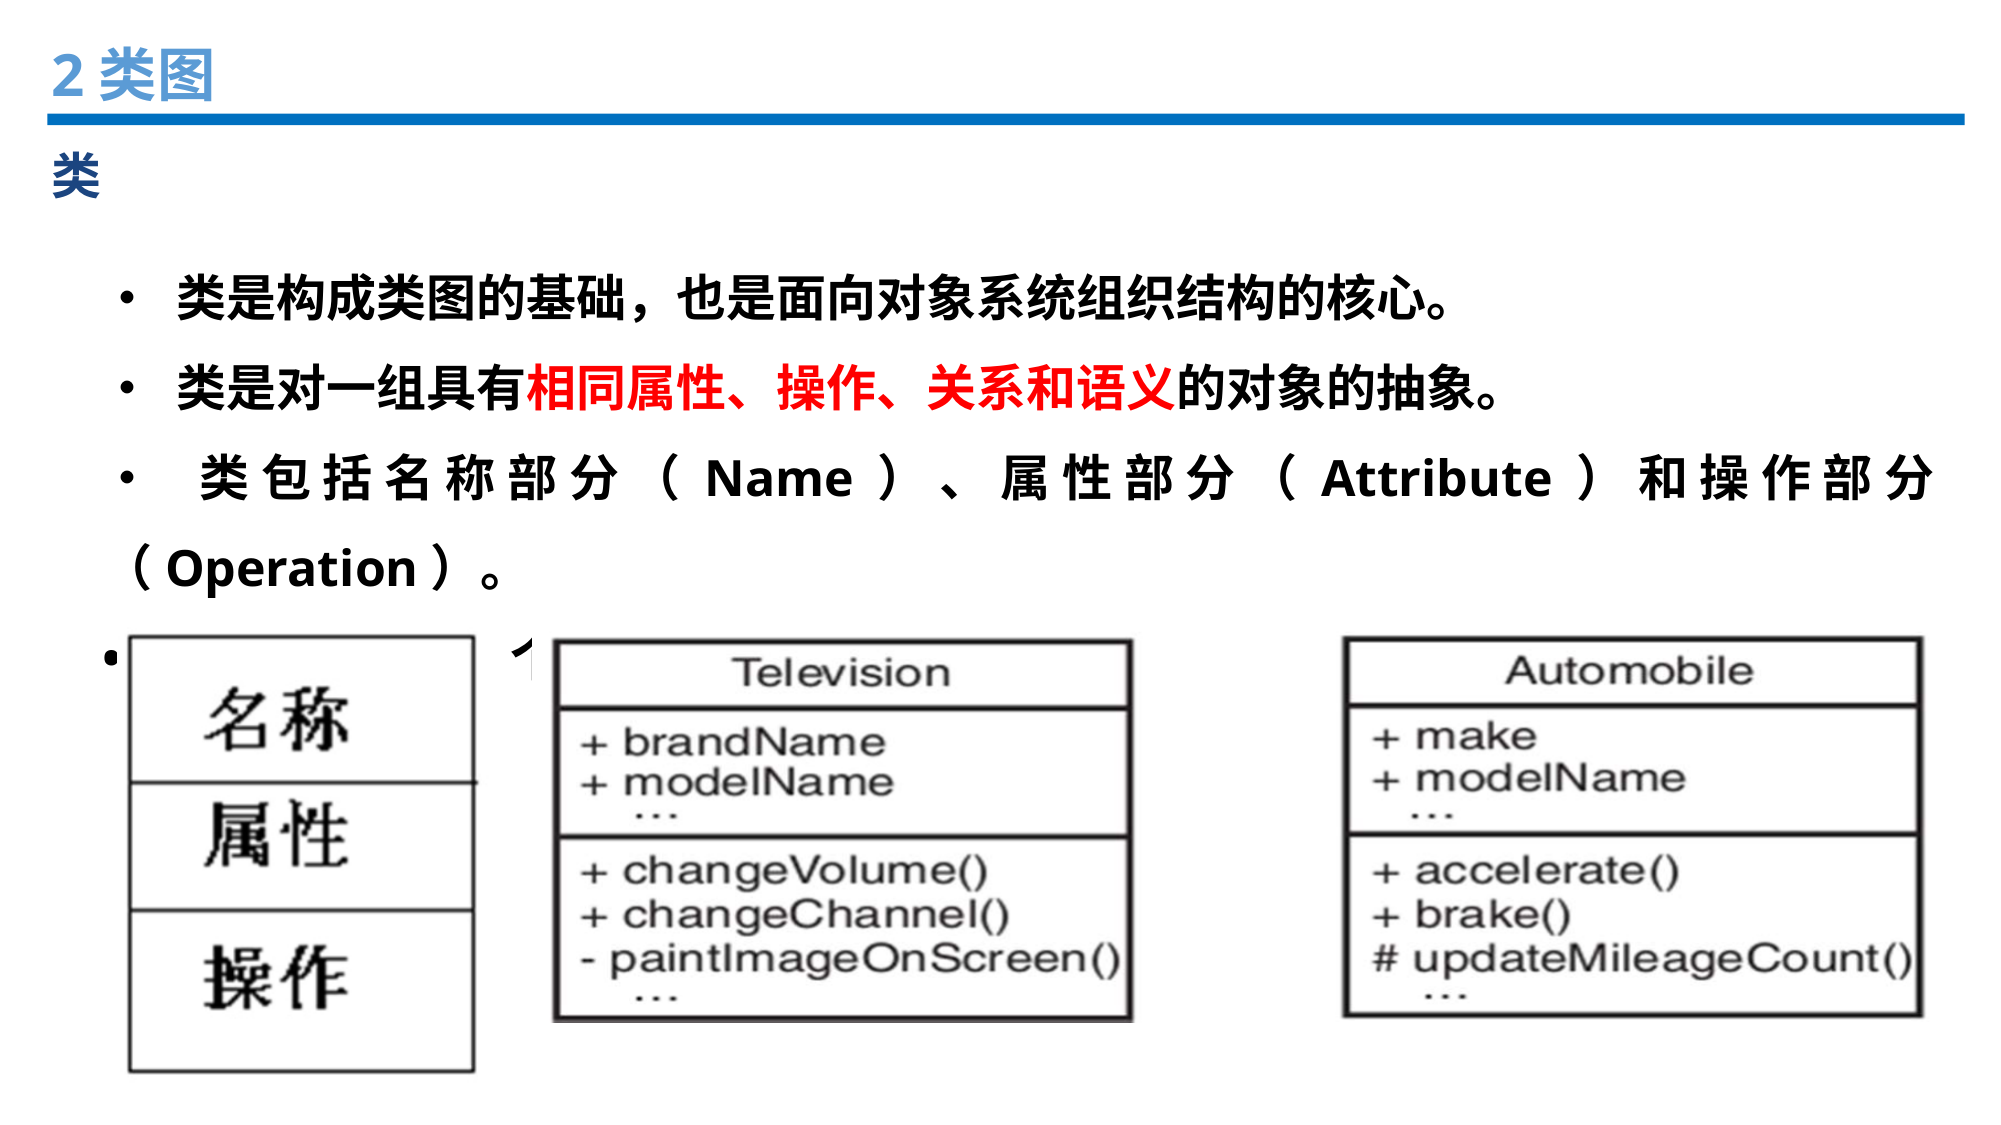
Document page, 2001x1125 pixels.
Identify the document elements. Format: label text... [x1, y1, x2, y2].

text_box 类 [36, 137, 117, 212]
text_box 2类图 [37, 30, 231, 116]
picture [117, 605, 511, 1093]
picture [532, 623, 1950, 1023]
text_box • 类是构成类图的基础，也是面向对象系统组织结构的核心。 • 类是对一组具有相同属性、操作、关系和语义的对象的抽象。 • 类包括名称部分（Name）、属性部分（Attribute）和操作部分（Operation）。 • UML规范采用一个具有3个分栏的图标表示一个类。 [88, 228, 1950, 694]
